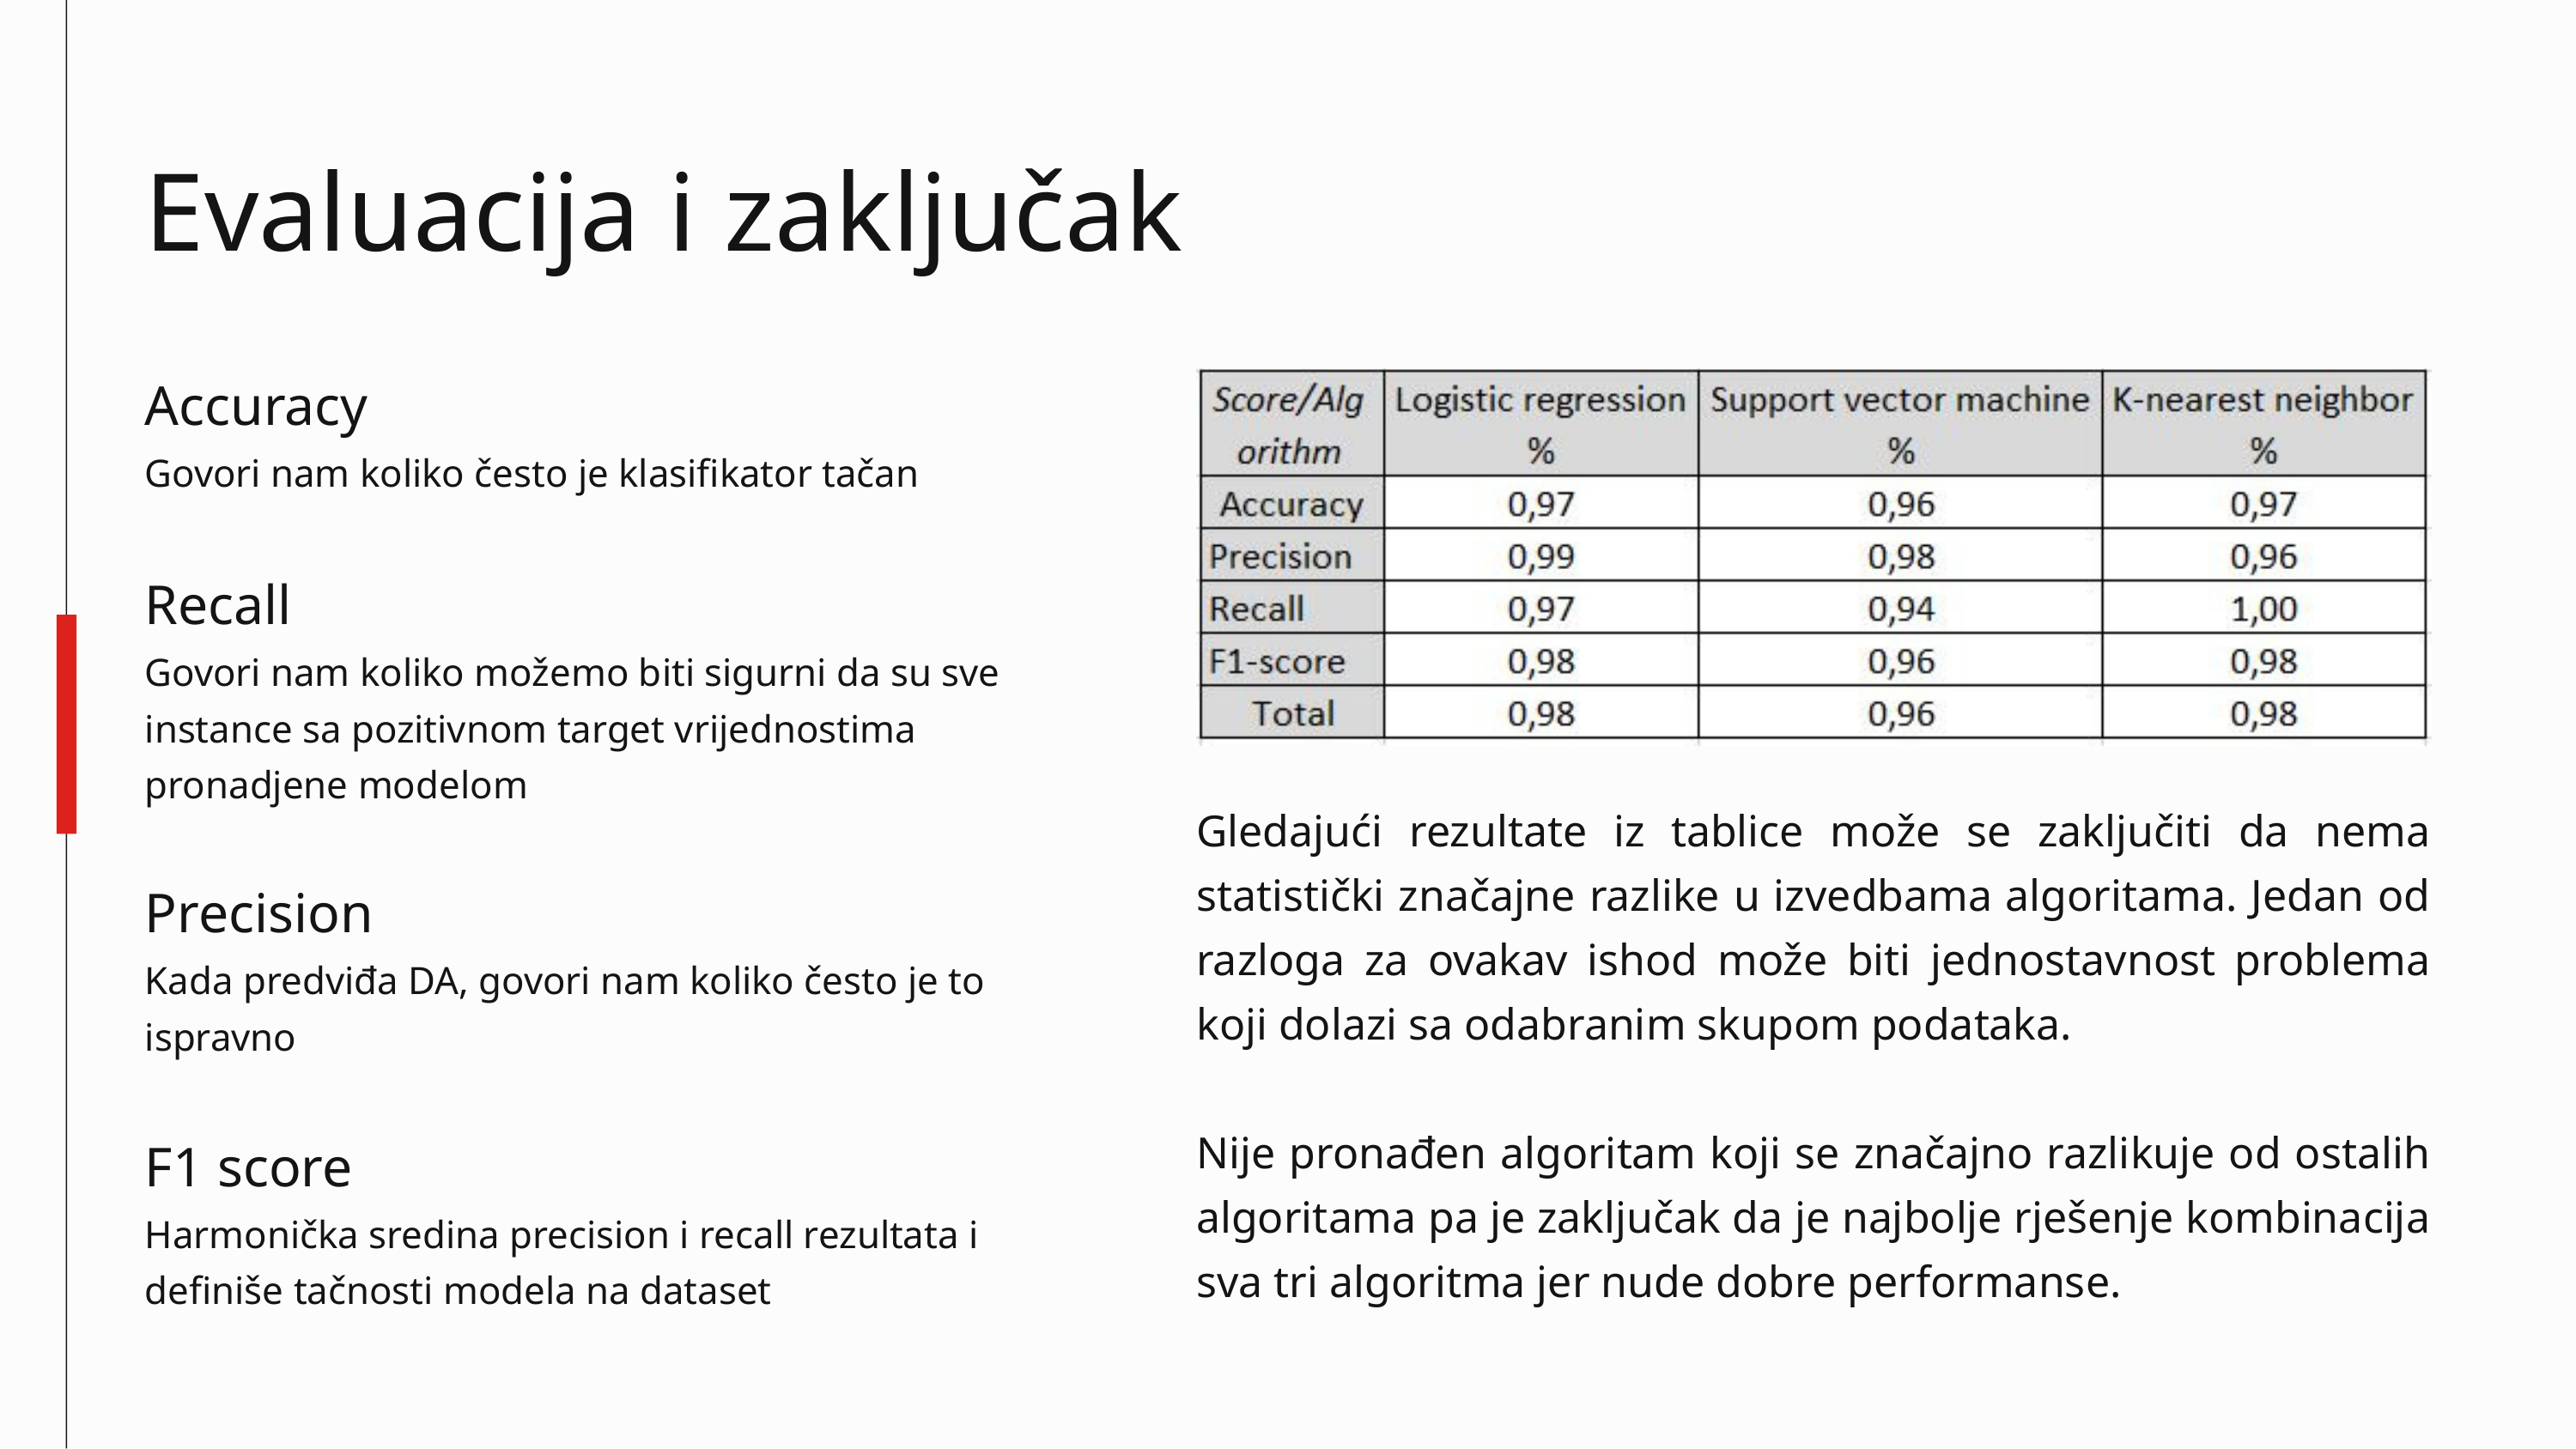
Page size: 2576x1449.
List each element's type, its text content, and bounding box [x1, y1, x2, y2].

text_box Evaluacija i zaključak [144, 143, 1455, 273]
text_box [56, 0, 77, 1449]
picture [1196, 367, 2432, 746]
text_box Gledajući rezultate iz tablice može se zaključiti da nema statistički značajne razlike u izvedbama algoritama. Jedan od razloga za ovakav ishod može biti jednostavnost problema koji dolazi sa odabranim skupom podataka. Nije pronađen algoritam koji se značajno razlikuje od ostalih algoritama pa je zaključak da je najbolje rješenje kombinacija sva tri algoritma jer nude dobre performanse. [1196, 791, 2432, 1307]
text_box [144, 367, 1079, 1304]
